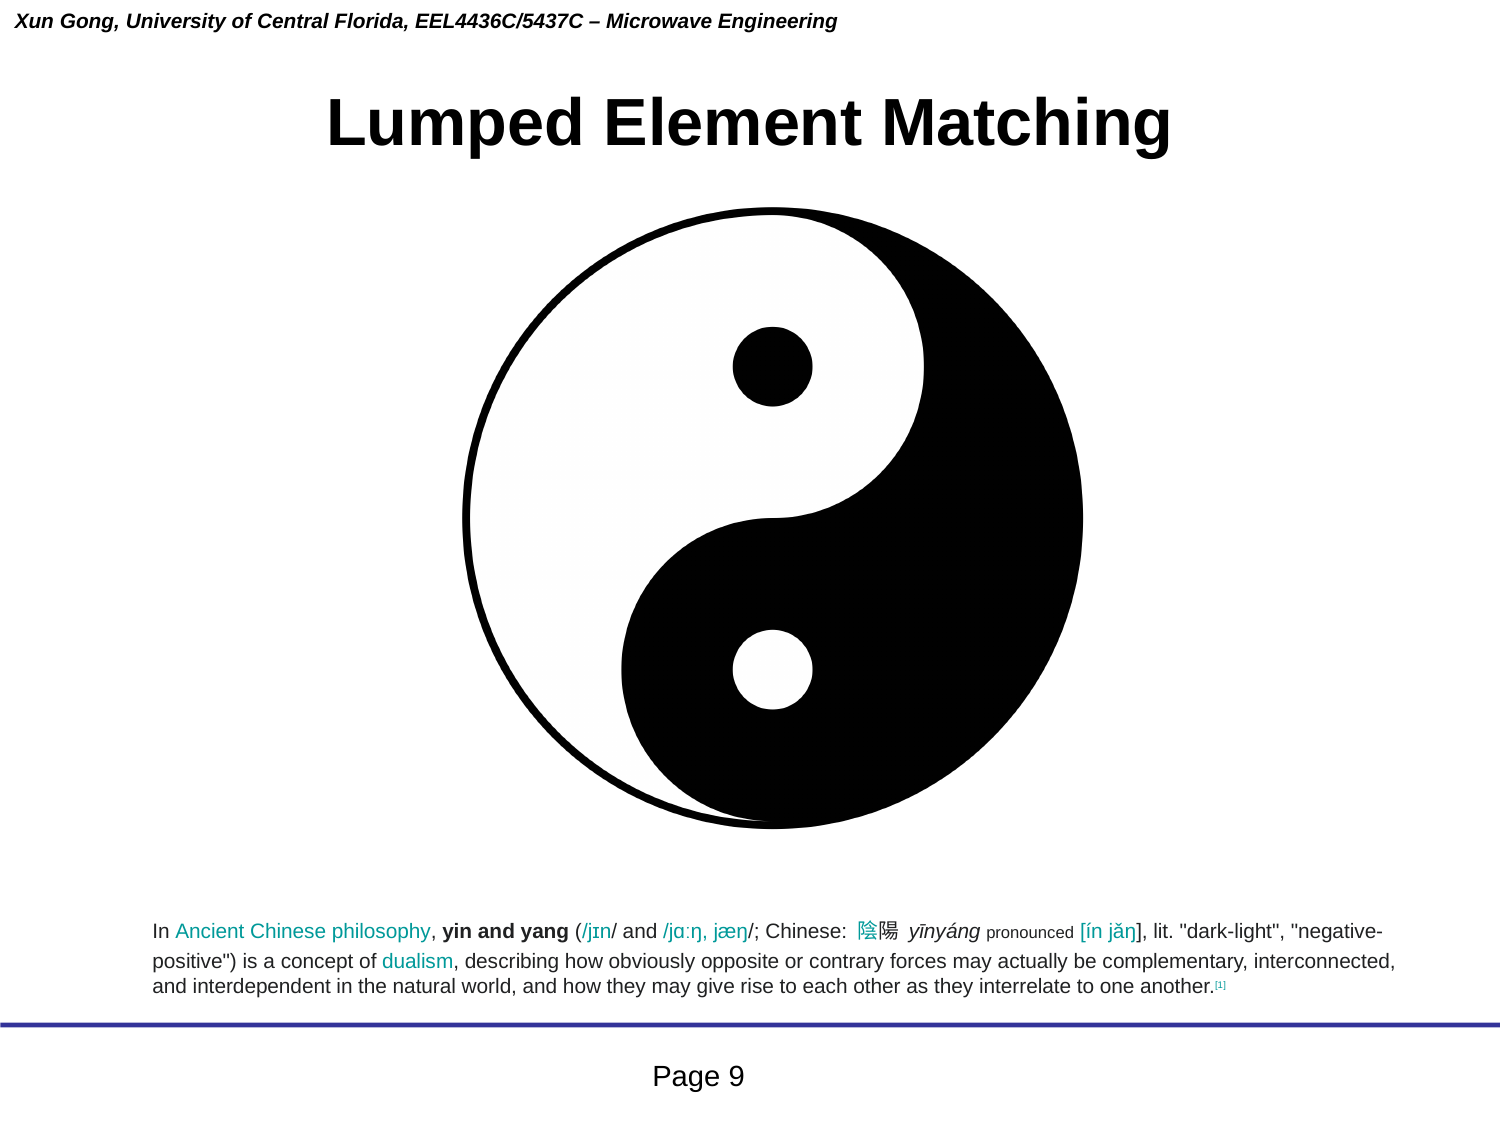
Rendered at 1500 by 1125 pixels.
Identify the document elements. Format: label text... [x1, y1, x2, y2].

text_box In Ancient Chinese philosophy, yin and yang (/jɪn/ and /jɑːŋ, jæŋ/; Chinese: 陰陽 yīnyáng pronounced [ín jǎŋ], lit. "dark-light", "negative-positive") is a concept of dualism, describing how obviously opposite or contrary forces may actually be complementary, interconnected, and interdependent in the natural world, and how they may give rise to each other as they interrelate to one another.[1] [137, 910, 1413, 1006]
title Lumped Element Matching [75, 62, 1425, 175]
picture [453, 199, 1092, 838]
